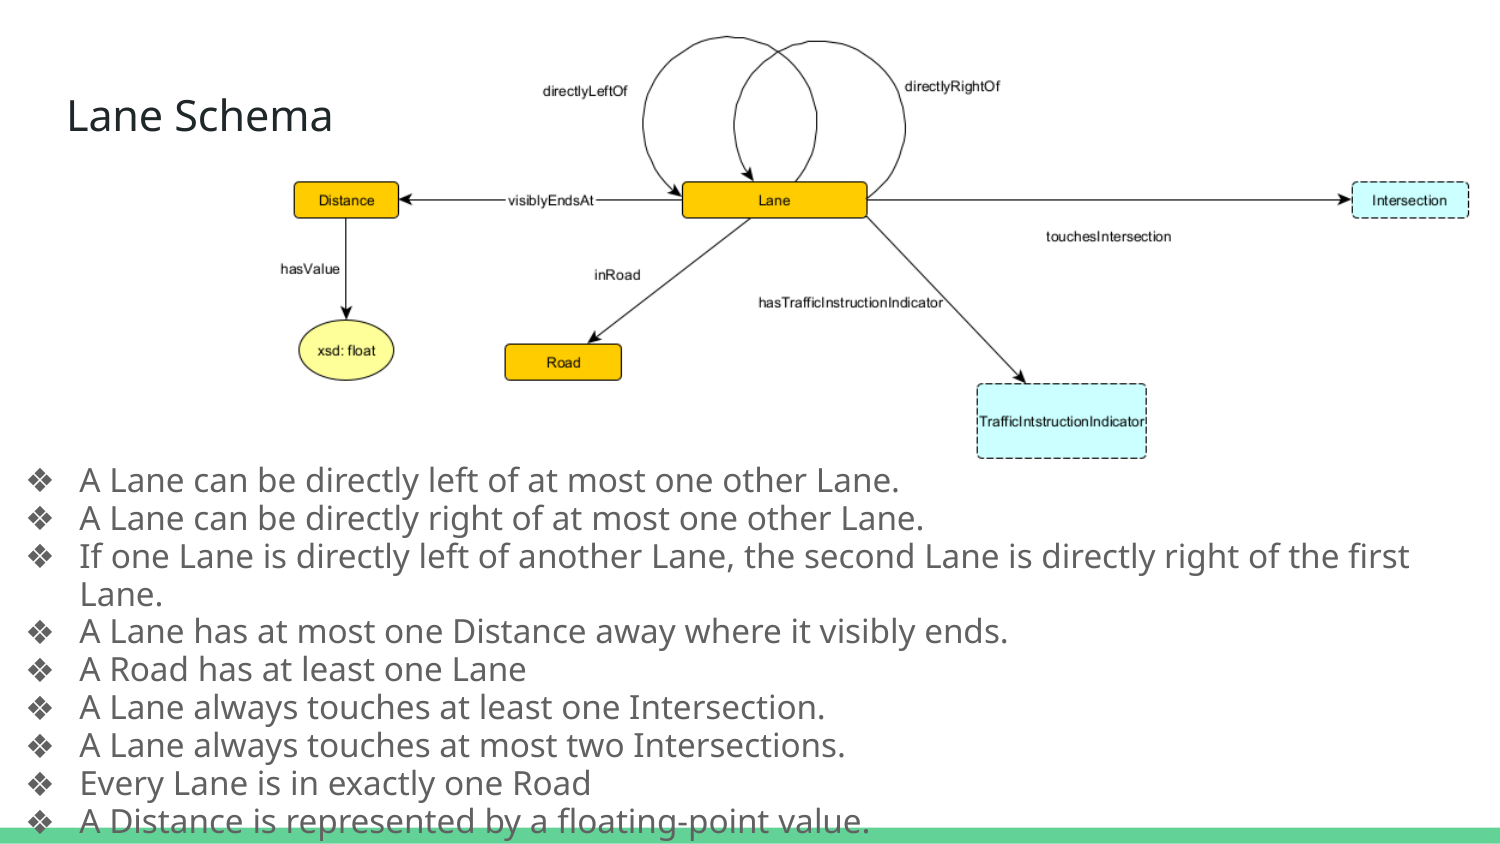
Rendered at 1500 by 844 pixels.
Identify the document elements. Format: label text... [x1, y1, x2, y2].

title Lane Schema [51, 72, 254, 167]
picture [259, 18, 1486, 477]
list A Lane can be directly left of at most one other Lane. A Lane can be directly right of at most one other Lane. If one Lane is directly left of another Lane, the second Lane is directly right of the first Lane. A Lane has at most one Distance away where it visibly ends. A Road has at least one Lane A Lane always touches at least one Intersection. A Lane always touches at most two Intersections. Every Lane is in exactly one Road A Distance is represented by a floating-point value. [0, 447, 1458, 844]
